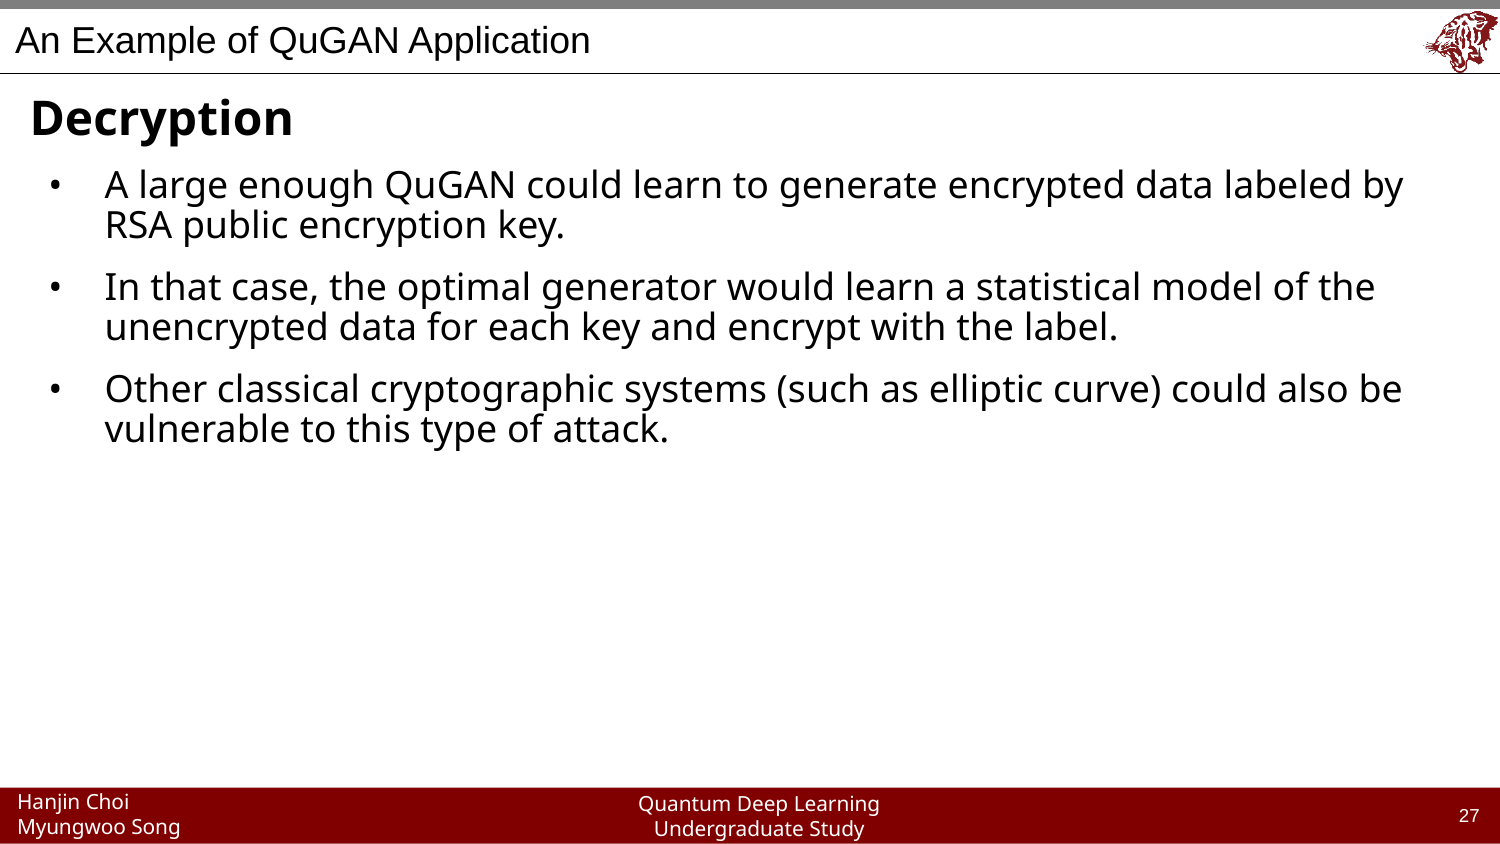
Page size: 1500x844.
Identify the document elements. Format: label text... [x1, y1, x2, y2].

list Decryption A large enough QuGAN could learn to generate encrypted data labeled by RSA public encryption key. In that case, the optimal generator would learn a statistical model of the unencrypted data for each key and encrypt with the label. Other classical cryptographic systems (such as elliptic curve) could also be vulnerable to this type of attack. [14, 86, 1491, 781]
title An Example of QuGAN Application [0, 9, 1314, 74]
picture [1422, 11, 1498, 73]
slide_number ‹#› [1157, 792, 1495, 838]
